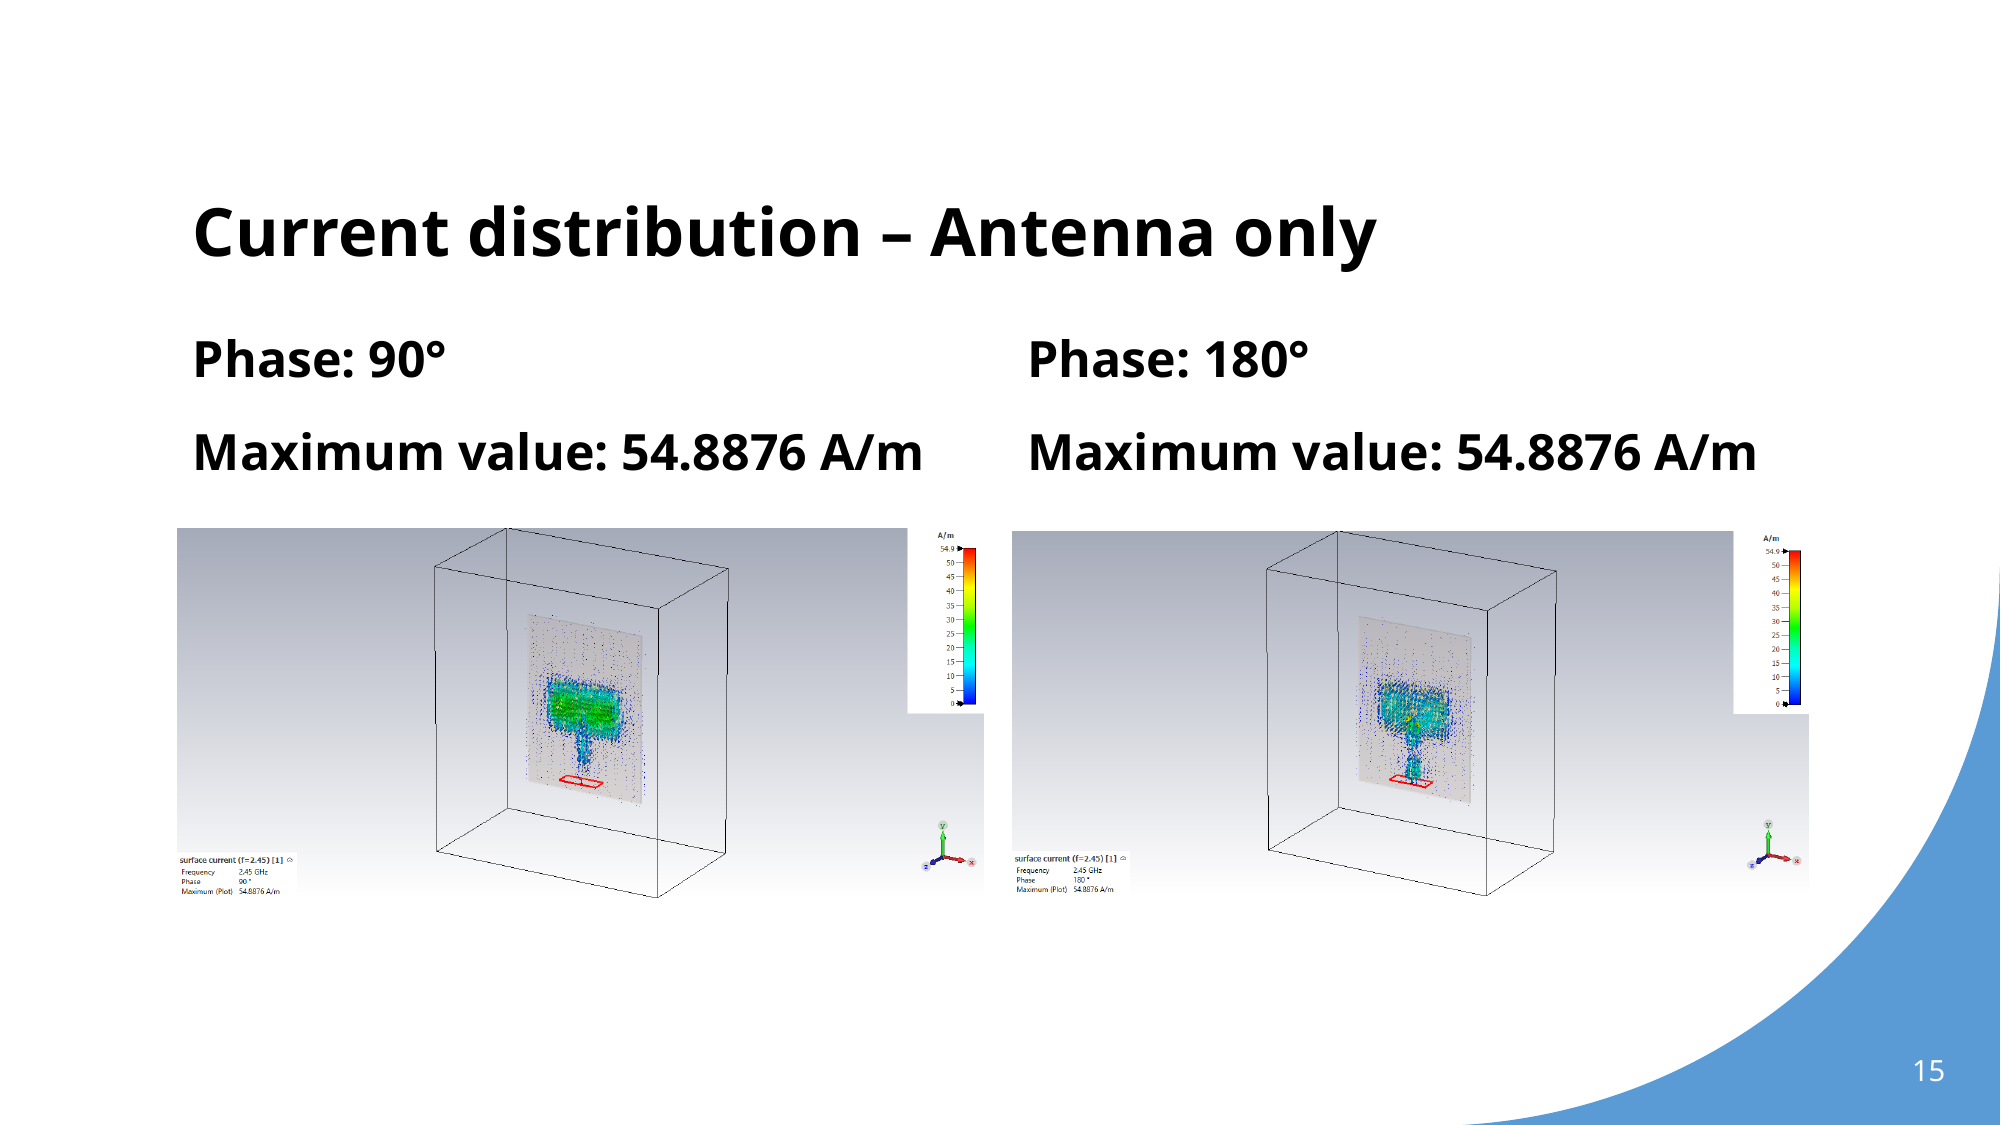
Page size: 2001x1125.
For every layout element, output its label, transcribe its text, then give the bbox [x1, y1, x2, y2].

list Phase: 180° Maximum value: 54.8876 A/m [1012, 275, 1809, 489]
list Phase: 90° Maximum value: 54.8876 A/m [177, 275, 984, 489]
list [1012, 531, 1809, 896]
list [177, 528, 984, 898]
slide_number 15 [1893, 1042, 1961, 1103]
title Current distribution – Antenna only [177, 59, 1809, 278]
